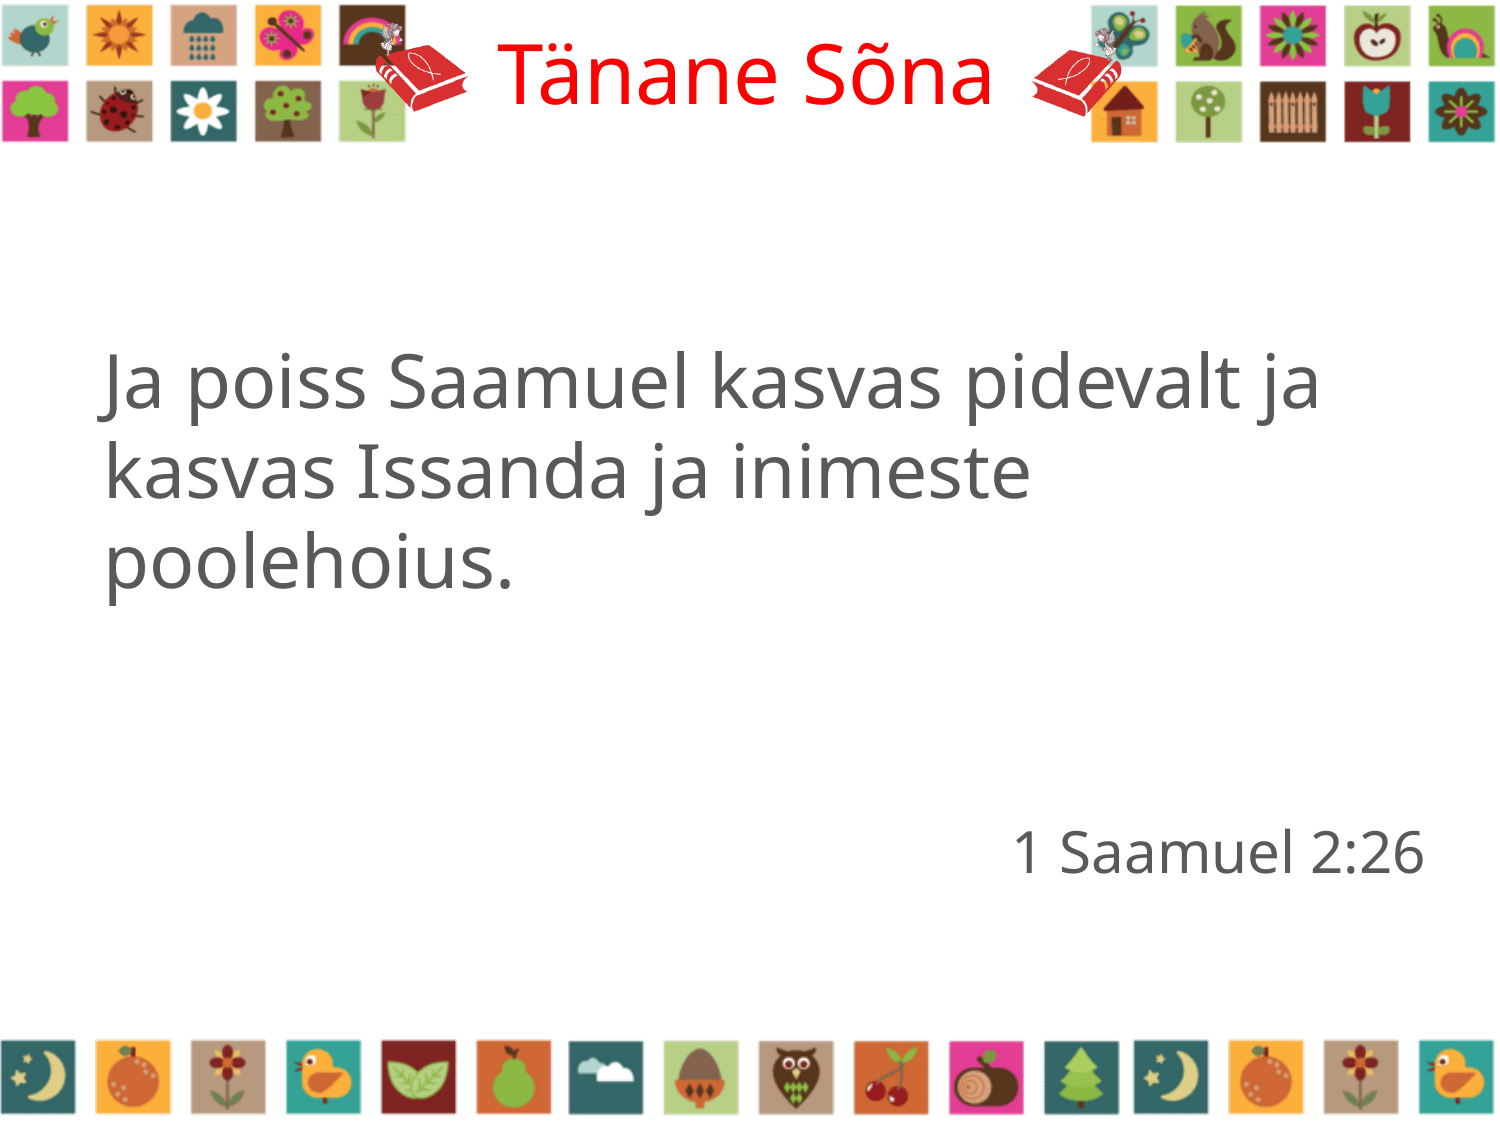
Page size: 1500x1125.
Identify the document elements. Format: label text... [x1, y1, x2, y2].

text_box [0, 1028, 1500, 1118]
picture [0, 3, 501, 150]
picture [999, 3, 1500, 150]
text_box Tänane Sõna [425, 13, 1077, 129]
text_box 1 Saamuel 2:26 [808, 807, 1441, 893]
text_box Ja poiss Saamuel kasvas pidevalt ja kasvas Issanda ja inimeste poolehoius. [88, 326, 1436, 611]
